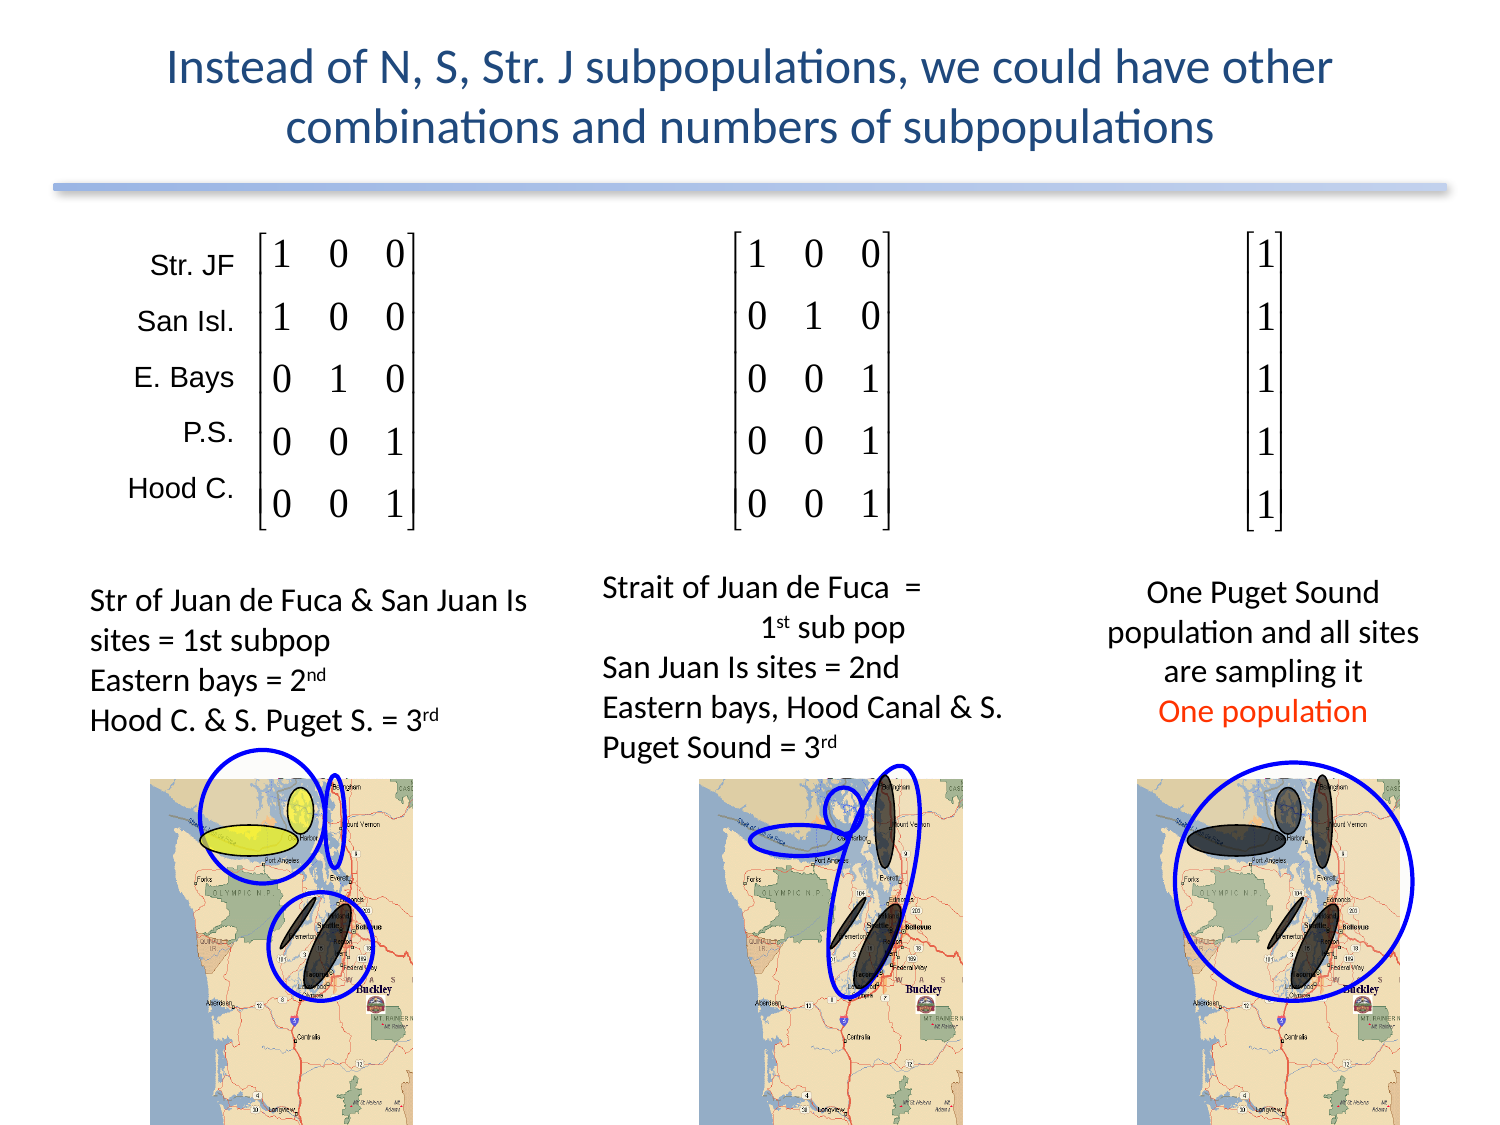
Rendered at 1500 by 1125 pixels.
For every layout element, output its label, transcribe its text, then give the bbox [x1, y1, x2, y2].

title Instead of N, S, Str. J subpopulations, we could have other combinations and numbers of subpopulations [75, 0, 1425, 180]
text_box [212, 749, 313, 777]
picture [1137, 778, 1401, 1125]
picture [699, 778, 963, 1125]
picture [149, 778, 413, 1125]
text_box Strait of Juan de Fuca = 1st sub pop San Juan Is sites = 2nd Eastern bays, Hood Canal & S. Puget Sound = 3rd [587, 558, 1063, 773]
text_box One Puget Sound population and all sites are sampling it One population [1074, 562, 1452, 737]
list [249, 225, 430, 538]
text_box Str of Juan de Fuca & San Juan Is sites = 1st subpop Eastern bays = 2nd Hood C. & S. Puget S. = 3rd [74, 570, 587, 745]
text_box Str. JF San Isl. E. Bays P.S. Hood C. [112, 245, 244, 512]
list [1237, 224, 1298, 539]
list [724, 224, 905, 538]
text_box [53, 183, 1447, 191]
text_box [1404, 837, 1413, 926]
text_box [1236, 762, 1351, 777]
text_box [881, 765, 914, 777]
